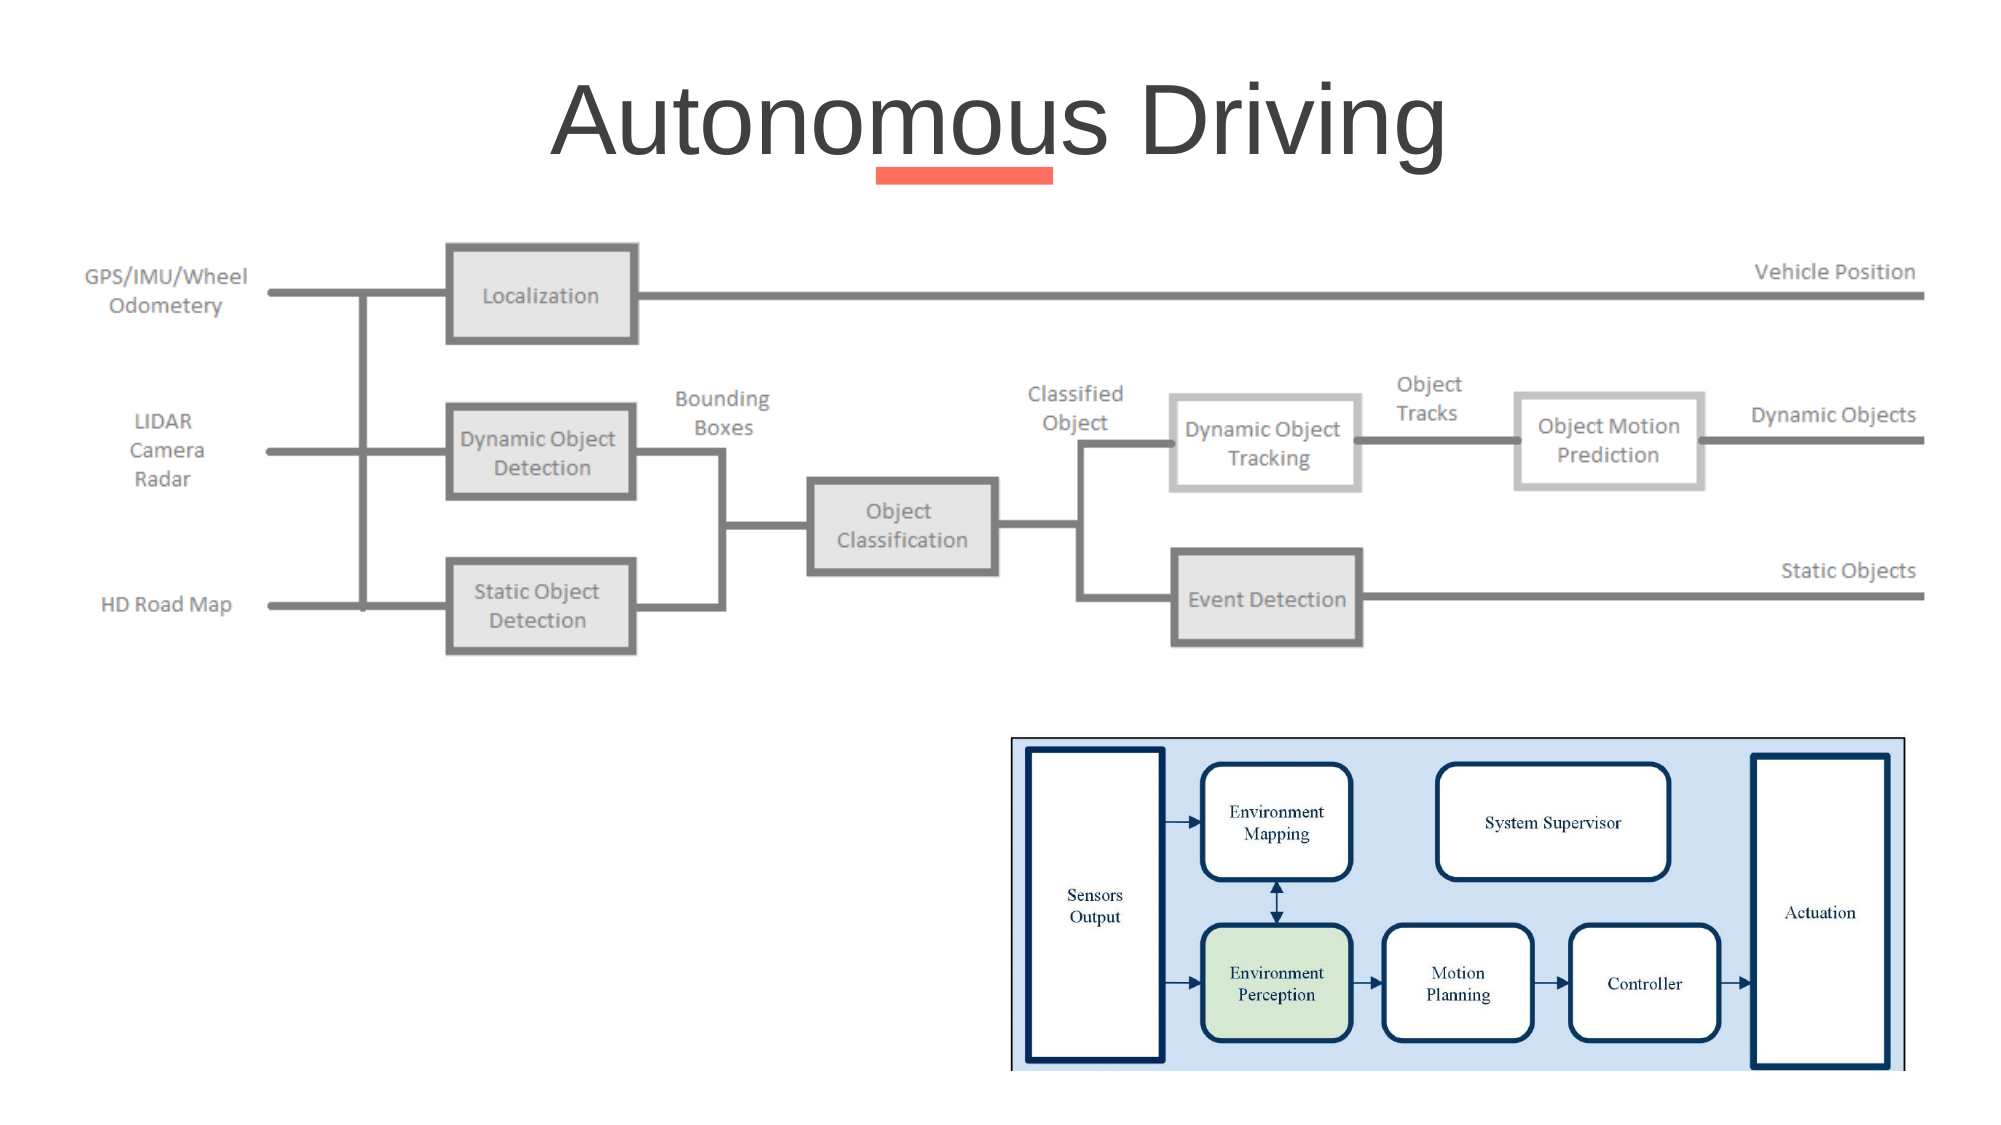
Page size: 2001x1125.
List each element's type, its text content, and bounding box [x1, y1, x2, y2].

text_box [875, 166, 1054, 183]
text_box Autonomous Driving [0, 47, 2000, 182]
picture [0, 183, 2000, 1071]
